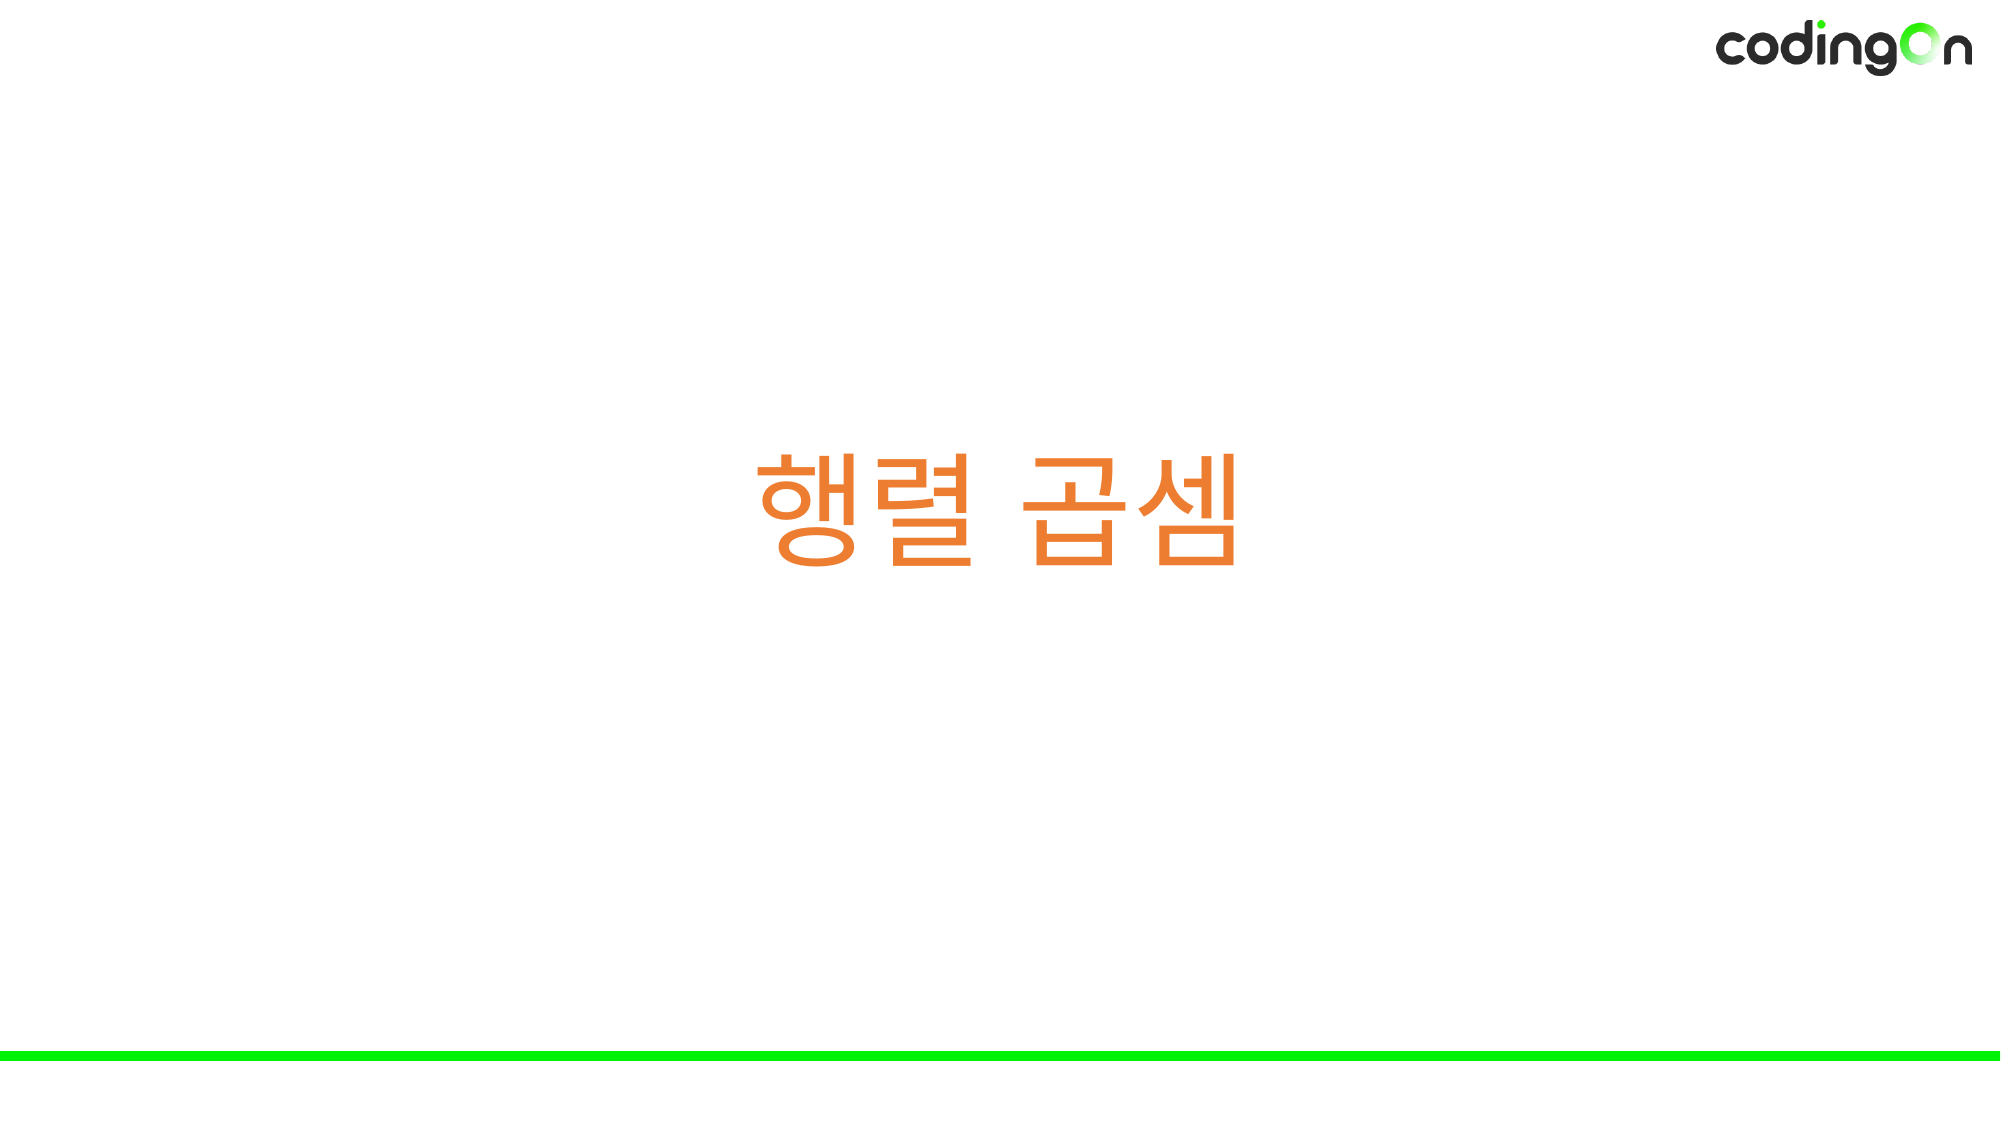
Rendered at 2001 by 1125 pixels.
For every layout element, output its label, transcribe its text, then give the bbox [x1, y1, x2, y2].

picture [1716, 20, 1972, 76]
text_box 행렬 곱셈 [737, 424, 1263, 590]
